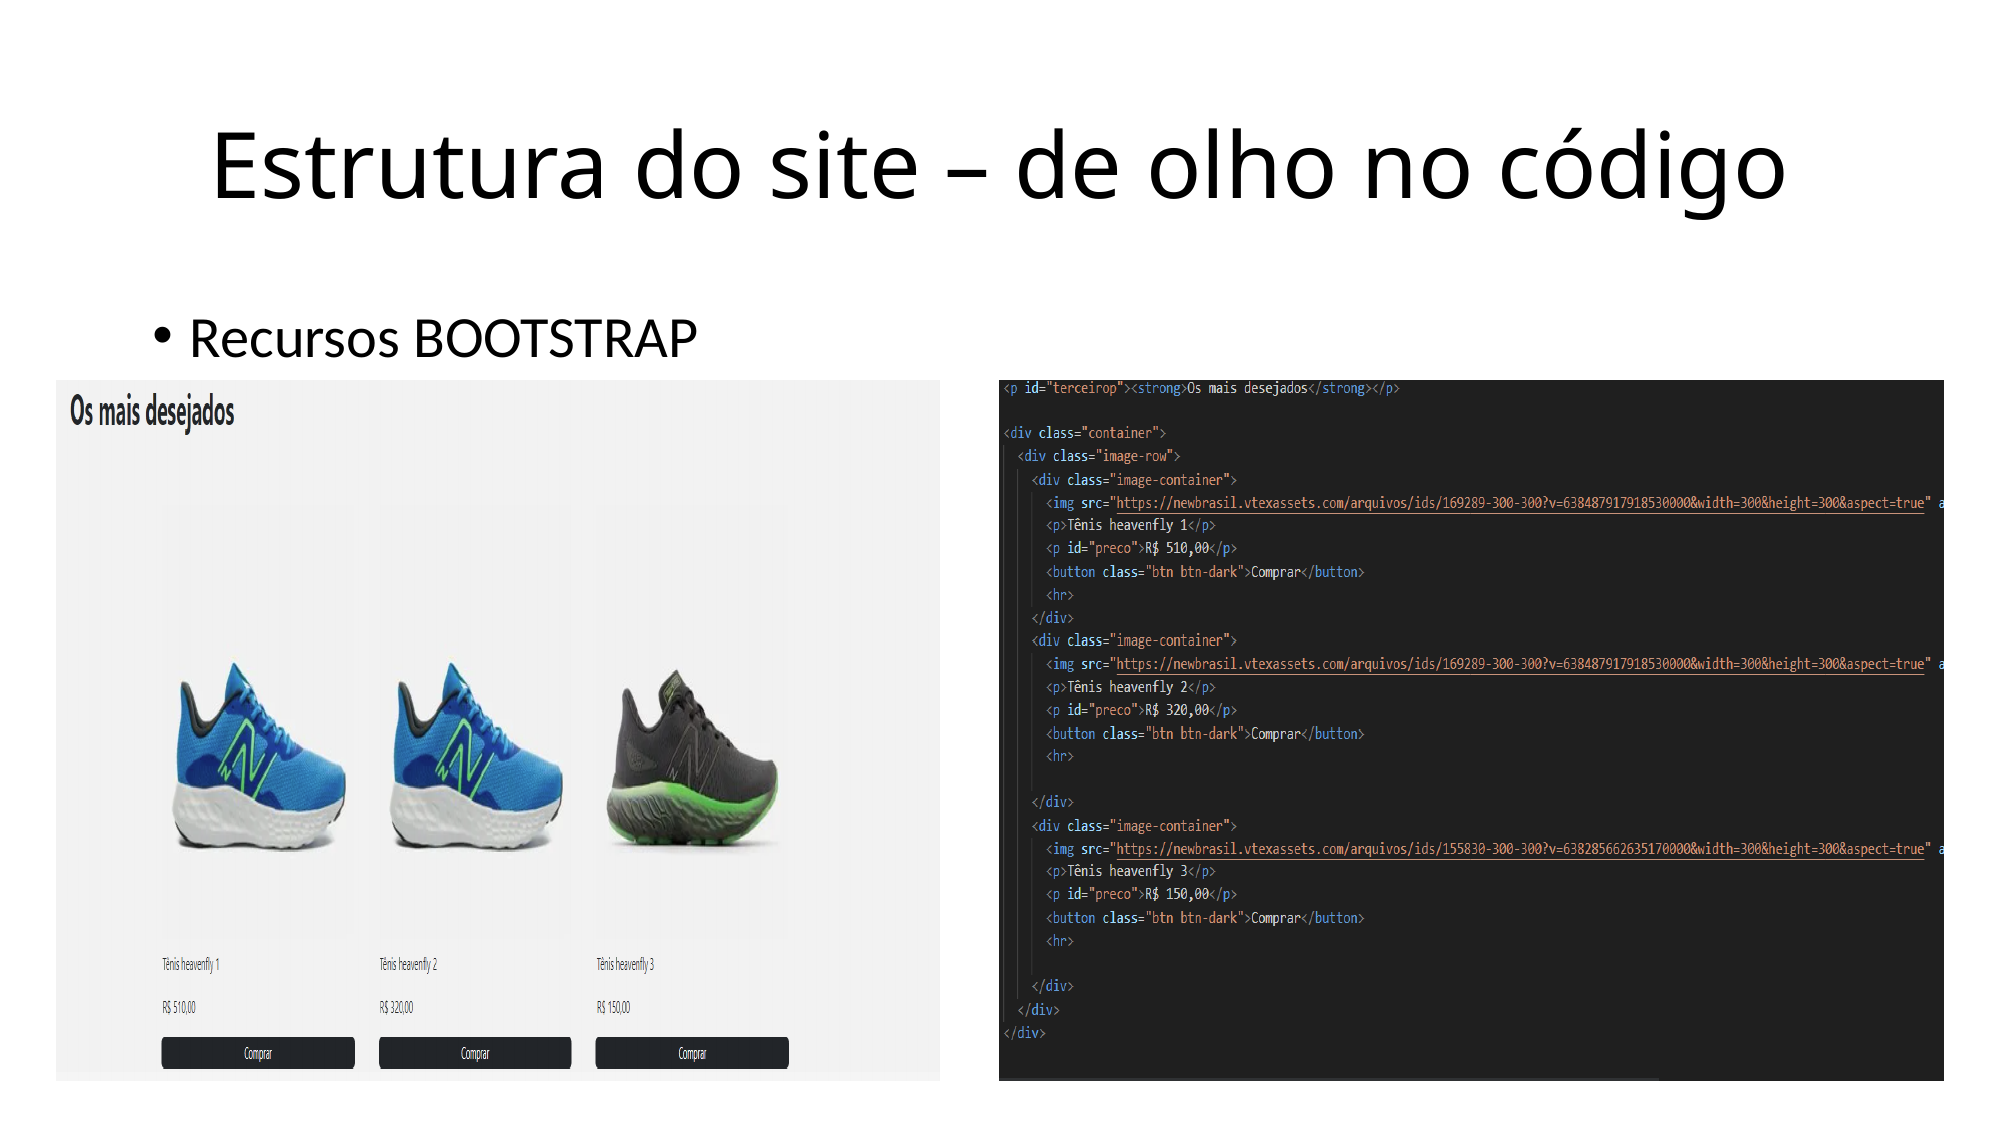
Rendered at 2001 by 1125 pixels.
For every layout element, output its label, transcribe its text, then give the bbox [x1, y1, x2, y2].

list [999, 380, 1944, 1081]
title Estrutura do site – de olho no código [137, 59, 1863, 278]
picture [56, 380, 940, 1081]
list Recursos BOOTSTRAP [137, 299, 988, 1014]
